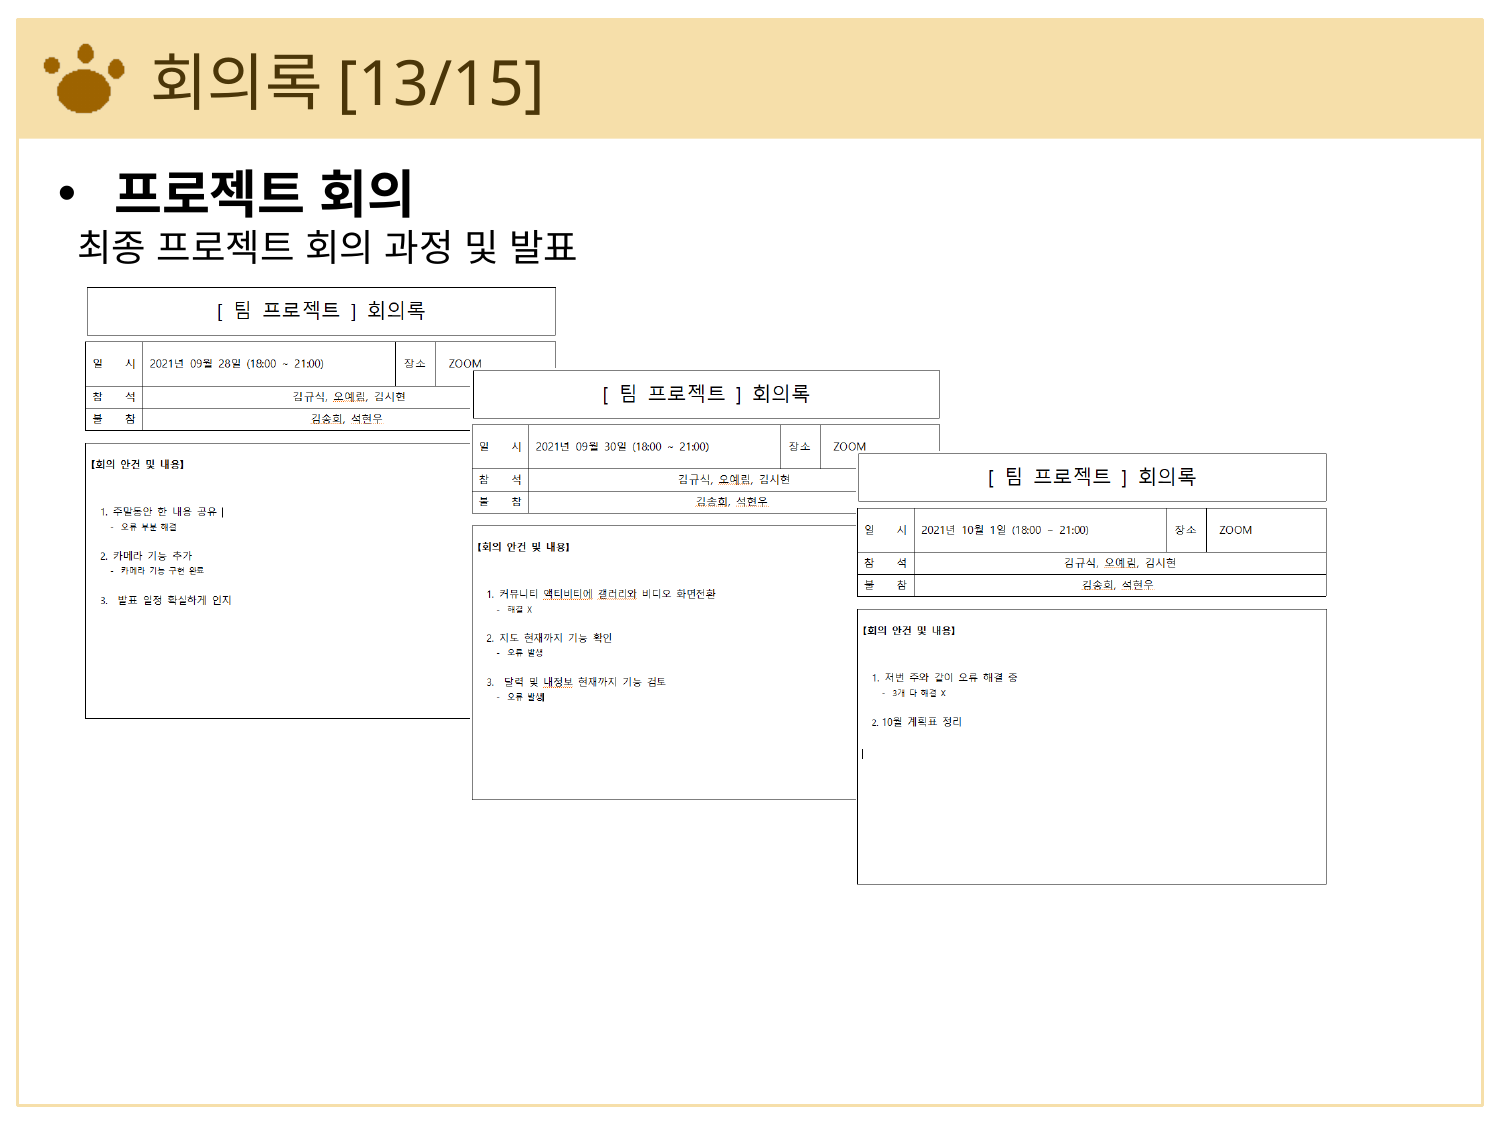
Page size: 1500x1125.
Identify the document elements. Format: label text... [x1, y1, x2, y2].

text_box [19, 166, 1485, 1094]
text_box 프로젝트 회의 최종 프로젝트 회의 과정 및 발표 [43, 154, 1459, 367]
text_box 회의록[13/15] [135, 35, 1276, 126]
picture [84, 285, 1329, 888]
text_box [16, 18, 1484, 1107]
picture [42, 42, 128, 115]
